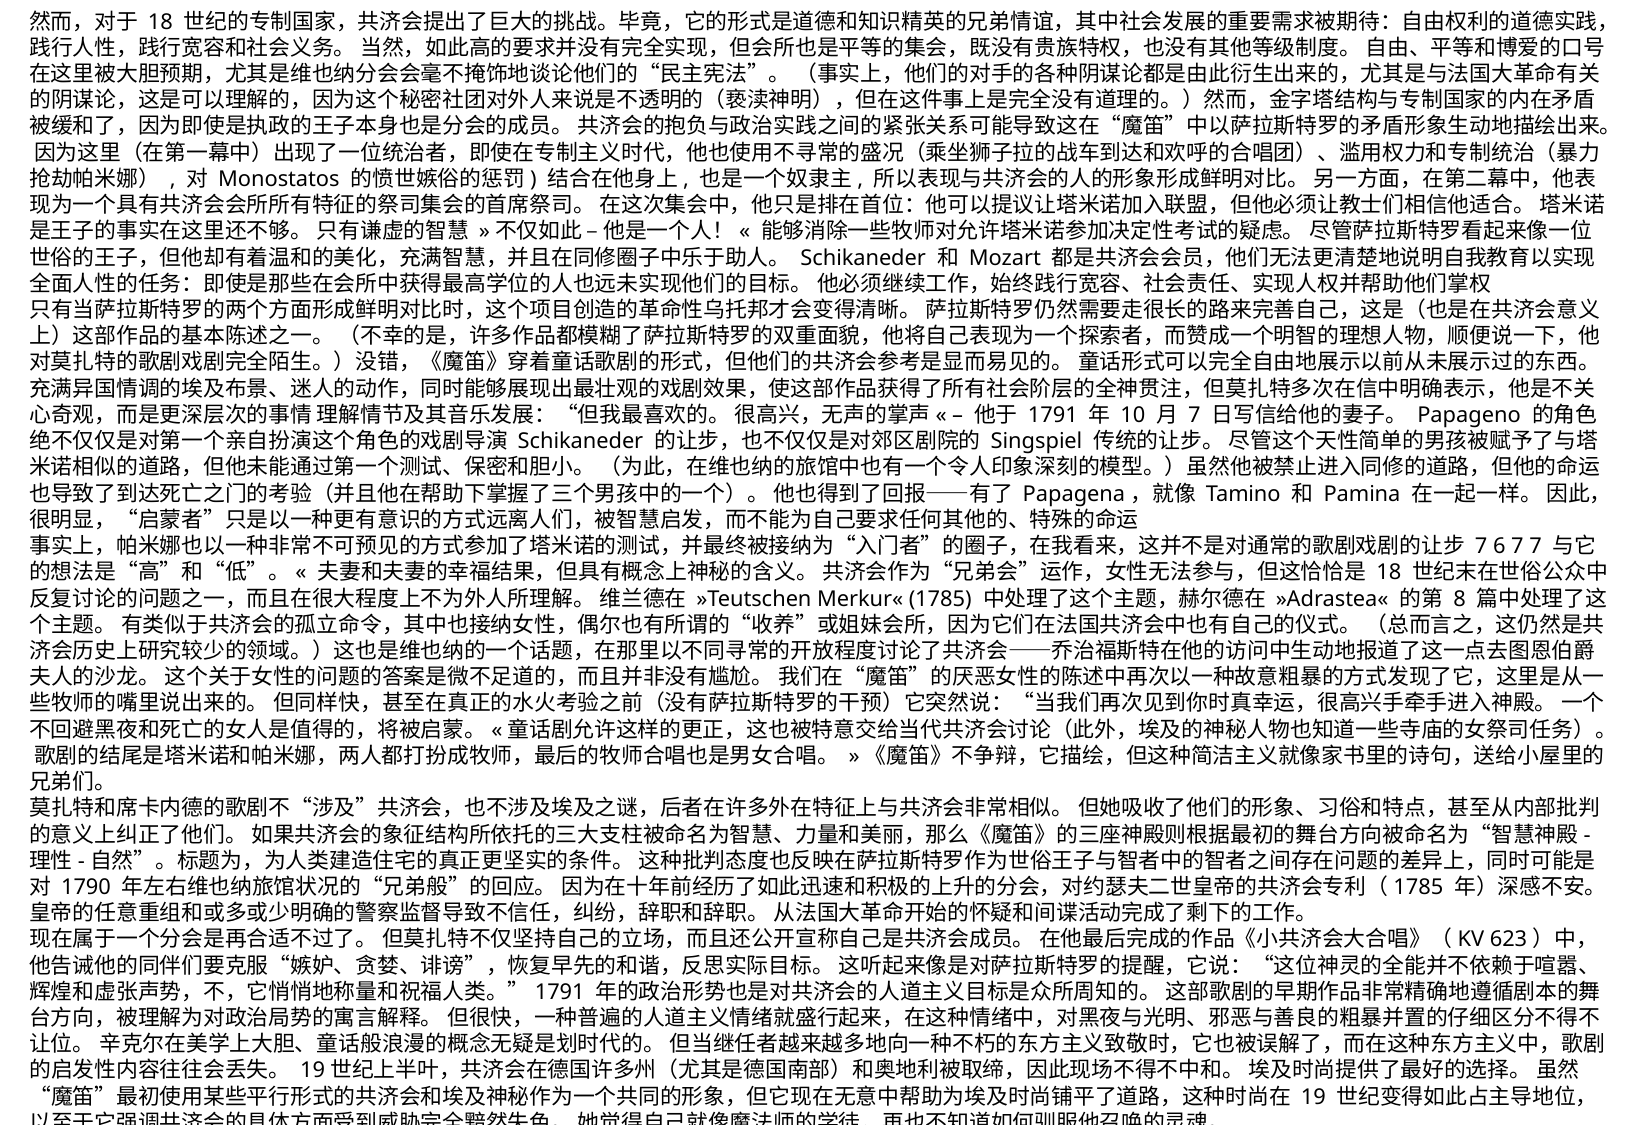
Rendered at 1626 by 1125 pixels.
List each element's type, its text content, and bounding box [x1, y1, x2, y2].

text_box 然而，对于 18 世纪的专制国家，共济会提出了巨大的挑战。毕竟，它的形式是道德和知识精英的兄弟情谊，其中社会发展的重要需求被期待：自由权利的道德实践，践行人性，践行宽容和社会义务。 当然，如此高的要求并没有完全实现，但会所也是平等的集会，既没有贵族特权，也没有其他等级制度。 自由、平等和博爱的口号在这里被大胆预期，尤其是维也纳分会会毫不掩饰地谈论他们的“民主宪法”。 （事实上​​，他们的对手的各种阴谋论都是由此衍生出来的，尤其是与法国大革命有关的阴谋论，这是可以理解的，因为这个秘密社团对外人来说是不透明的（亵渎神明），但在这件事上是完全没有道理的。）然而，金字塔结构与专制国家的内在矛盾被缓和了，因为即使是执政的王子本身也是分会的成员。 共济会的抱负与政治实践之间的紧张关系可能导致这在“魔笛”中以萨拉斯特罗的矛盾形象生动地描绘出来。 因为这里（在第一幕中）出现了一位统治者，即使在专制主义时代，他也使用不寻常的盛况（乘坐狮子拉的战车到达和欢呼的合唱团）、滥用权力和专制统治（暴力抢劫帕米娜） , 对 Monostatos 的愤世嫉俗的惩罚) 结合在他身上, 也是一个奴隶主, 所以表现与共济会的人的形象形成鲜明对比。 另一方面，在第二幕中，他表现为一个具有共济会会所所有特征的祭司集会的首席祭司。 在这次集会中，他只是排在首位：他可以提议让塔米诺加入联盟，但他必须让教士们相信他适合。 塔米诺是王子的事实在这里还不够。 只有谦虚的智慧 »不仅如此 – 他是一个人！« 能够消除一些牧师对允许塔米诺参加决定性考试的疑虑。 尽管萨拉斯特罗看起来像一位世俗的王子，但他却有着温和的美化，充满智慧，并且在同修圈子中乐于助人。 Schikaneder 和 Mozart 都是共济会会员，他们无法更清楚地说明自我教育以实现全面人性的任务：即使是那些在会所中获得最高学位的人也远未实现他们的目标。 他必须继续工作，始终践行宽容、社会责任、实现人权并帮助他们掌权 只有当萨拉斯特罗的两个方面形成鲜明对比时，这个项目创造的革命性乌托邦才会变得清晰。 萨拉斯特罗仍然需要走很长的路来完善自己，这是（也是在共济会意义上）这部作品的基本陈述之一。 （不幸的是，许多作品都模糊了萨拉斯特罗的双重面貌，他将自己表现为一个探索者，而赞成一个明智的理想人物，顺便说一下，他对莫扎特的歌剧戏剧完全陌生。）没错，《魔笛》穿着童话歌剧的形式，但他们的共济会参考是显而易见的。 童话形式可以完全自由地展示以前从未展示过的东西。 充满异国情调的埃及布景、迷人的动作，同时能够展现出最壮观的戏剧效果，使这部作品获得了所有社会阶层的全神贯注，但莫扎特多次在信中明确表示，他是不关心奇观，而是更深层次的事情 理解情节及其音乐发展：“但我最喜欢的。 很高兴，无声的掌声« – 他于 1791 年 10 月 7 日写信给他的妻子。 Papageno 的角色绝不仅仅是对第一个亲自扮演这个角色的戏剧导演 Schikaneder 的让步，也不仅仅是对郊区剧院的 Singspiel 传统的让步。 尽管这个天性简单的男孩被赋予了与塔米诺相似的道路，但他未能通过第一个测试、保密和胆小。 （为此，在维也纳的旅馆中也有一个令人印象深刻的模型。）虽然他被禁止进入同修的道路，但他的命运也导致了到达死亡之门的考验（并且他在帮助下掌握了三个男孩中的一个）。 他也得到了回报——有了 Papagena，就像 Tamino 和 Pamina 在一起一样。 因此，很明显，“启蒙者”只是以一种更有意识的方式远离人们，被智慧启发，而不能为自己要求任何其他的、特殊的命运 事实上，帕米娜也以一种非常不可预见的方式参加了塔米诺的测试，并最终被接纳为“入门者”的圈子，在我看来，这并不是对通常的歌剧戏剧的让步 7 6 7 7 与它的想法是“高”和“低”。« 夫妻和夫妻的幸福结果，但具有概念上神秘的含义。 共济会作为“兄弟会”运作，女性无法参与，但这恰恰是 18 世纪末在世俗公众中反复讨论的问题之一，而且在很大程度上不为外人所理解。 维兰德在 »Teutschen Merkur« (1785) 中处理了这个主题，赫尔德在 »Adrastea« 的第 8 篇中处理了这个主题。 有类似于共济会的孤立命令，其中也接纳女性，偶尔也有所谓的“收养”或姐妹会所，因为它们在法国共济会中也有自己的仪式。 （总而言之，这仍然是共济会历史上研究较少的领域。）这也是维也纳的一个话题，在那里以不同寻常的开放程度讨论了共济会——乔治福斯特在他的访问中生动地报道了这一点去图恩伯爵夫人的沙龙。 这个关于女性的问题的答案是微不足道的，而且并非没有尴尬。 我们在“魔笛”的厌恶女性的陈述中再次以一种故意粗暴的方式发现了它，这里是从一些牧师的嘴里说出来的。 但同样快，甚至在真正的水火考验之前（没有萨拉斯特罗的干预）它突然说：“当我们再次见到你时真幸运，很高兴手牵手进入神殿。 一个不回避黑夜和死亡的女人是值得的，将被启蒙。«童话剧允许这样的更正，这也被特意交给当代共济会讨论（此外，埃及的神秘人物也知道一些寺庙的女祭司任务）。 歌剧的结尾是塔米诺和帕米娜，两人都打扮成牧师，最后的牧师合唱也是男女合唱。 »《魔笛》不争辩，它描绘，但这种简洁主义就像家书里的诗句，送给小屋里的兄弟们。 莫扎特和席卡内德的歌剧不“涉及”共济会，也不涉及埃及之谜，后者在许多外在特征上与共济会非常相似。 但她吸收了他们的形象、习俗和特点，甚至从内部批判的意义上纠正了他们。 如果共济会的象征结构所依托的三大支柱被命名为智慧、力量和美丽，那么《魔笛》的三座神殿则根据最初的舞台方向被命名为“智慧神殿-理性-自然”。标题为，为人类建造住宅的真正更坚实的条件。 这种批判态度也反映在萨拉斯特罗作为世俗王子与智者中的智者之间存在问题的差异上，同时可能是对 1790 年左右维也纳旅馆状况的“兄弟般”的回应。 因为在十年前经历了如此迅速和积极的上升的分会，对约瑟夫二世皇帝的共济会专利（1785 年）深感不安。 皇帝的任意重组和或多或少明确的警察监督导致不信任，纠纷，辞职和辞职。 从法国大革命开始的怀疑和间谍活动完成了剩下的工作。 现在属于一个分会是再合适不过了。 但莫扎特不仅坚持自己的立场，而且还公开宣称自己是共济会成员。 在他最后完成的作品《小共济会大合唱》（KV 623）中，他告诫他的同伴们要克服“嫉妒、贪婪、诽谤”，恢复早先的和谐，反思实际目标。 这听起来像是对萨拉斯特罗的提醒，它说：“这位神灵的全能并不依赖于喧嚣、辉煌和虚张声势，不，它悄悄地称量和祝福人类。”1791 年的政治形势也是对共济会的人道主义目标是众所周知的。 这部歌剧的早期作品非常精确地遵循剧本的舞台方向，被理解为对政治局势的寓言解释。 但很快，一种普遍的人道主义情绪就盛行起来，在这种情绪中，对黑夜与光明、邪恶与善良的粗暴并置的仔细区分不得不让位。 辛克尔在美学上大胆、童话般浪漫的概念无疑是划时代的。 但当继任者越来越多地向一种不朽的东方主义致敬时，它也被误解了，而在这种东方主义中，歌剧的启发性内容往往会丢失。 19世纪上半叶，共济会在德国许多州（尤其是德国南部）和奥地利被取缔，因此现场不得不中和。 埃及时尚提供了最好的选择。 虽然“魔笛”最初使用某些平行形式的共济会和埃及神秘作为一个共同的形象，但它现在无意中帮助为埃及时尚铺平了道路，这种时尚在 19 世纪变得如此占主导地位，以至于它强调共济会的具体方面受到威胁完全黯然失色。 她觉得自己就像魔法师的学徒，再也不知道如何驯服他召唤的灵魂。 [14, 0, 1625, 1125]
